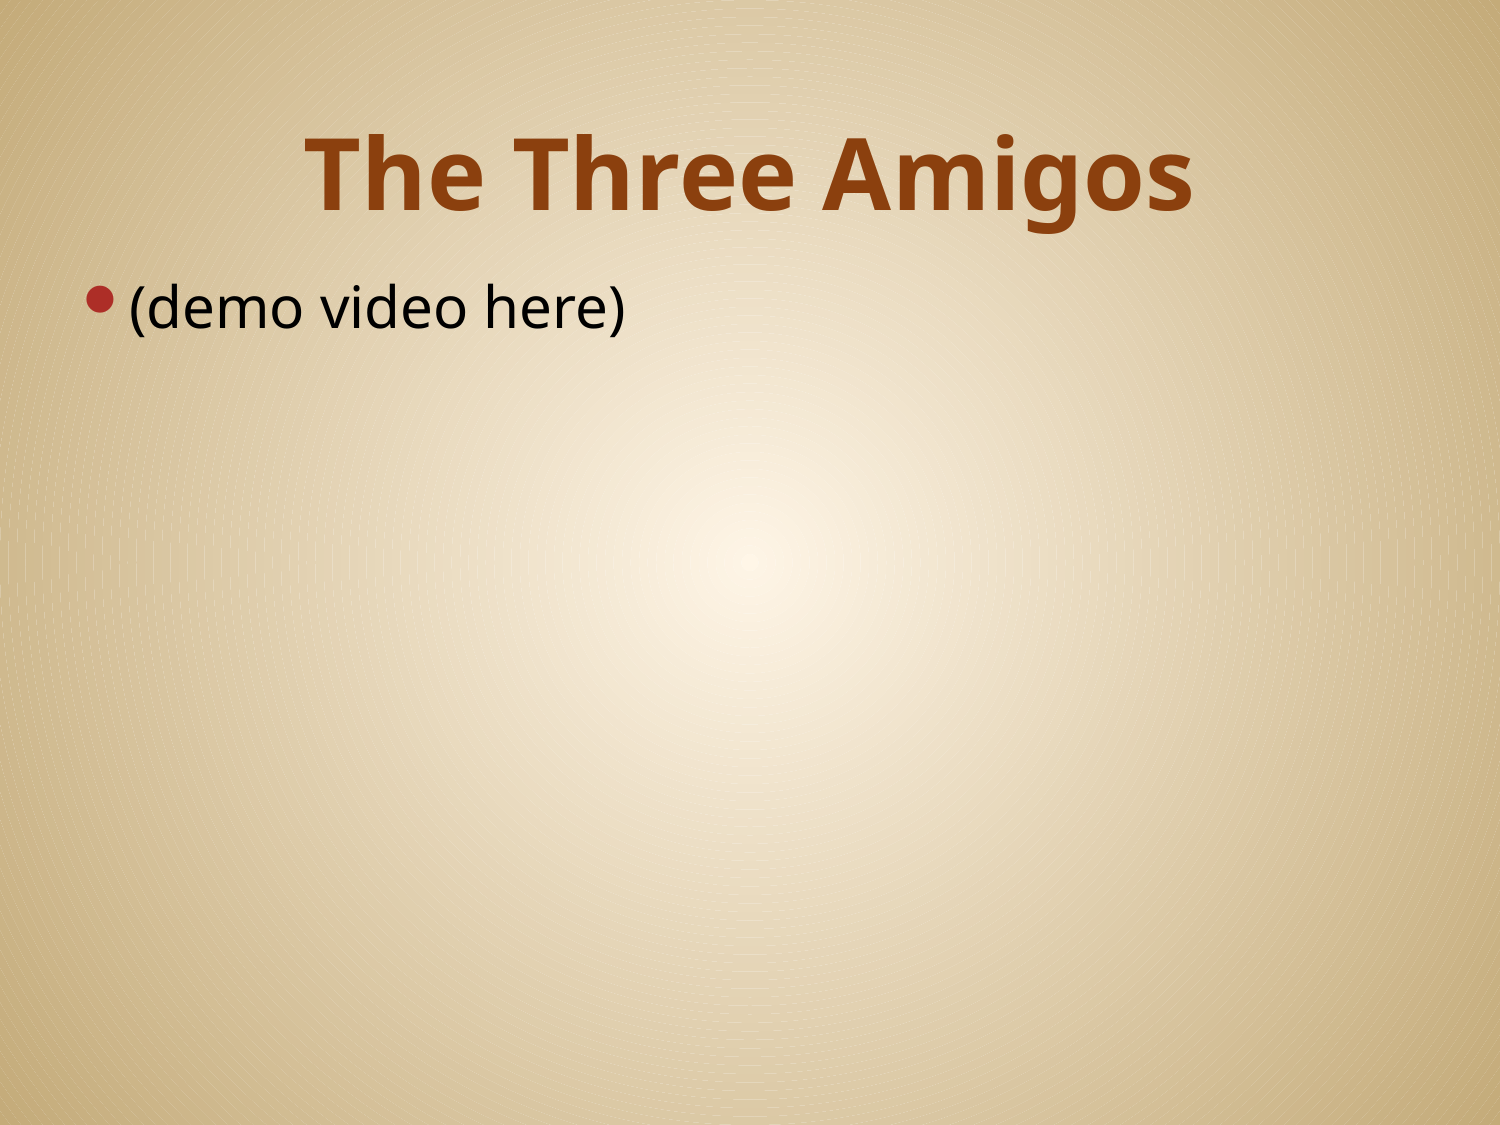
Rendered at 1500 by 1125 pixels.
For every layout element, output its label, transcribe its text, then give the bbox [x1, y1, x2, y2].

title The Three Amigos [75, 50, 1425, 238]
list (demo video here) [75, 262, 1425, 1005]
